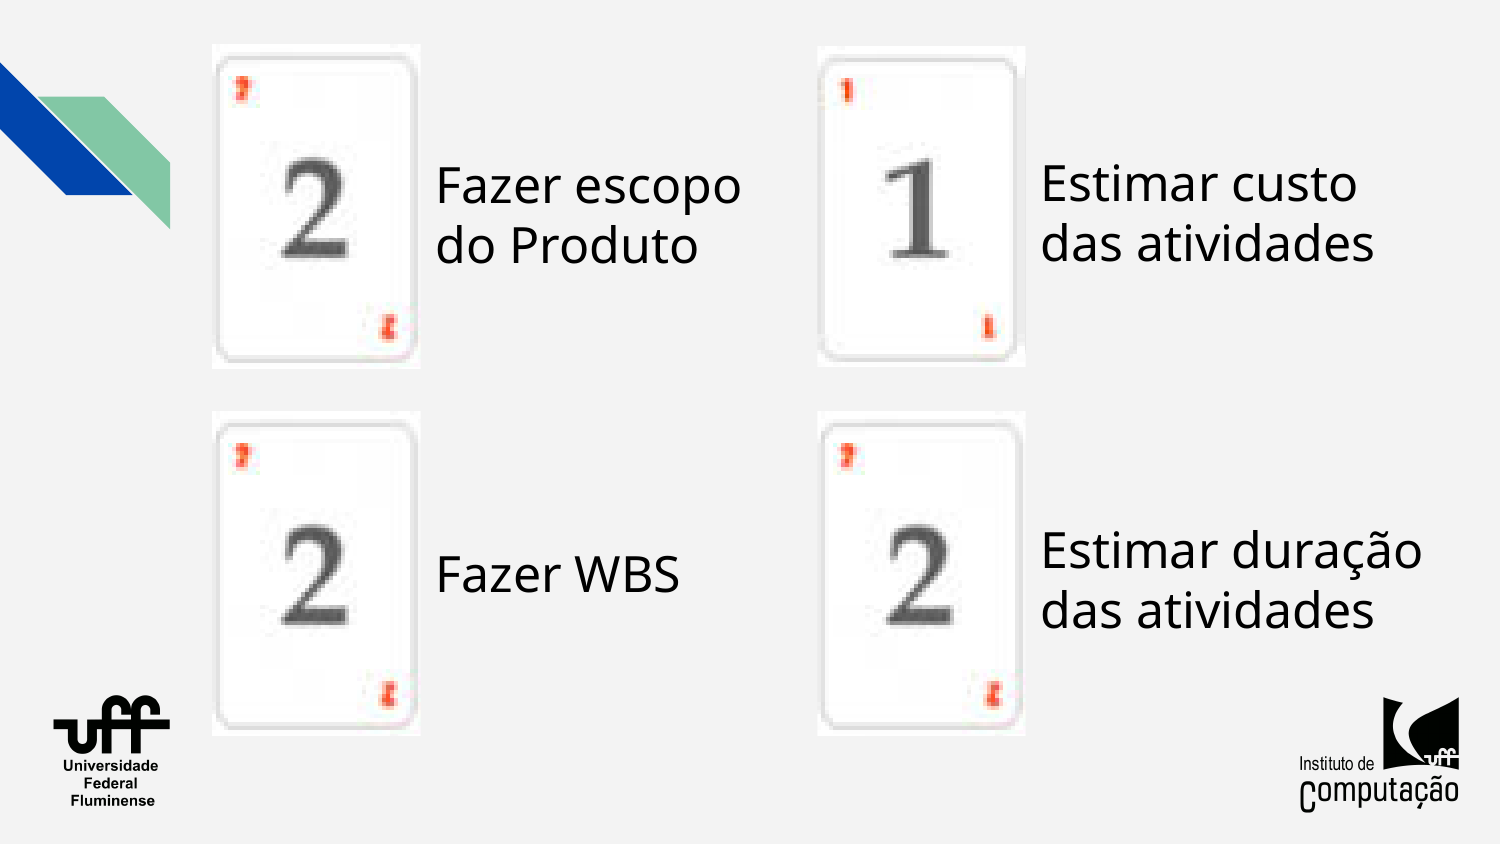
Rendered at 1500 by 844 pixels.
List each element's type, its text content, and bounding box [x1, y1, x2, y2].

text_box Estimar custo das atividades [1030, 136, 1427, 277]
text_box Fazer WBS [425, 527, 764, 621]
text_box Fazer escopo do Produto [425, 138, 790, 332]
picture [211, 411, 421, 736]
picture [1296, 694, 1461, 813]
picture [816, 411, 1026, 736]
picture [211, 44, 421, 369]
picture [52, 694, 171, 813]
picture [816, 46, 1026, 367]
text_box Estimar duração das atividades [1030, 503, 1486, 644]
